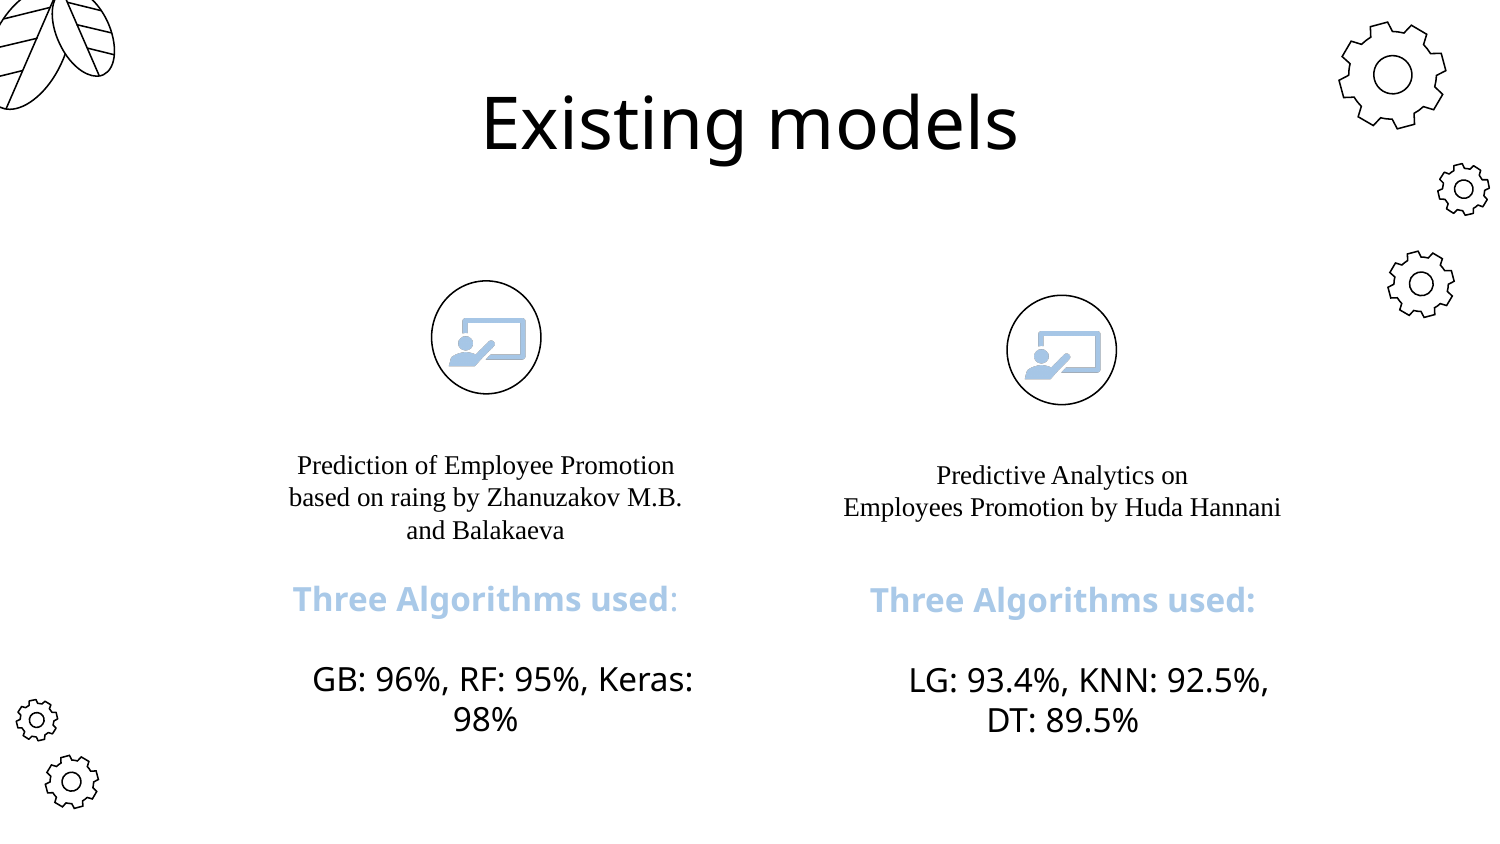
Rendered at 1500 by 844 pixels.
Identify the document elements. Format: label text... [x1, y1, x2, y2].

subtitle Three Algorithms used: GB: 96%, RF: 95%, Keras: 98% [253, 580, 718, 736]
text_box [466, 390, 506, 394]
text_box [431, 307, 440, 368]
picture [445, 302, 529, 382]
title Predictive Analytics on Employees Promotion by Huda Hannani [822, 460, 1303, 519]
text_box [442, 280, 541, 369]
title Existing models [118, 72, 1382, 167]
text_box [1109, 322, 1117, 378]
title Prediction of Employee Promotion based on raing by Zhanuzakov M.B. and Balakaeva [253, 443, 718, 516]
text_box [1018, 295, 1104, 316]
subtitle Three Algorithms used: LG: 93.4%, KNN: 92.5%, DT: 89.5% [807, 601, 1319, 758]
text_box [1007, 320, 1016, 379]
picture [1020, 315, 1105, 395]
